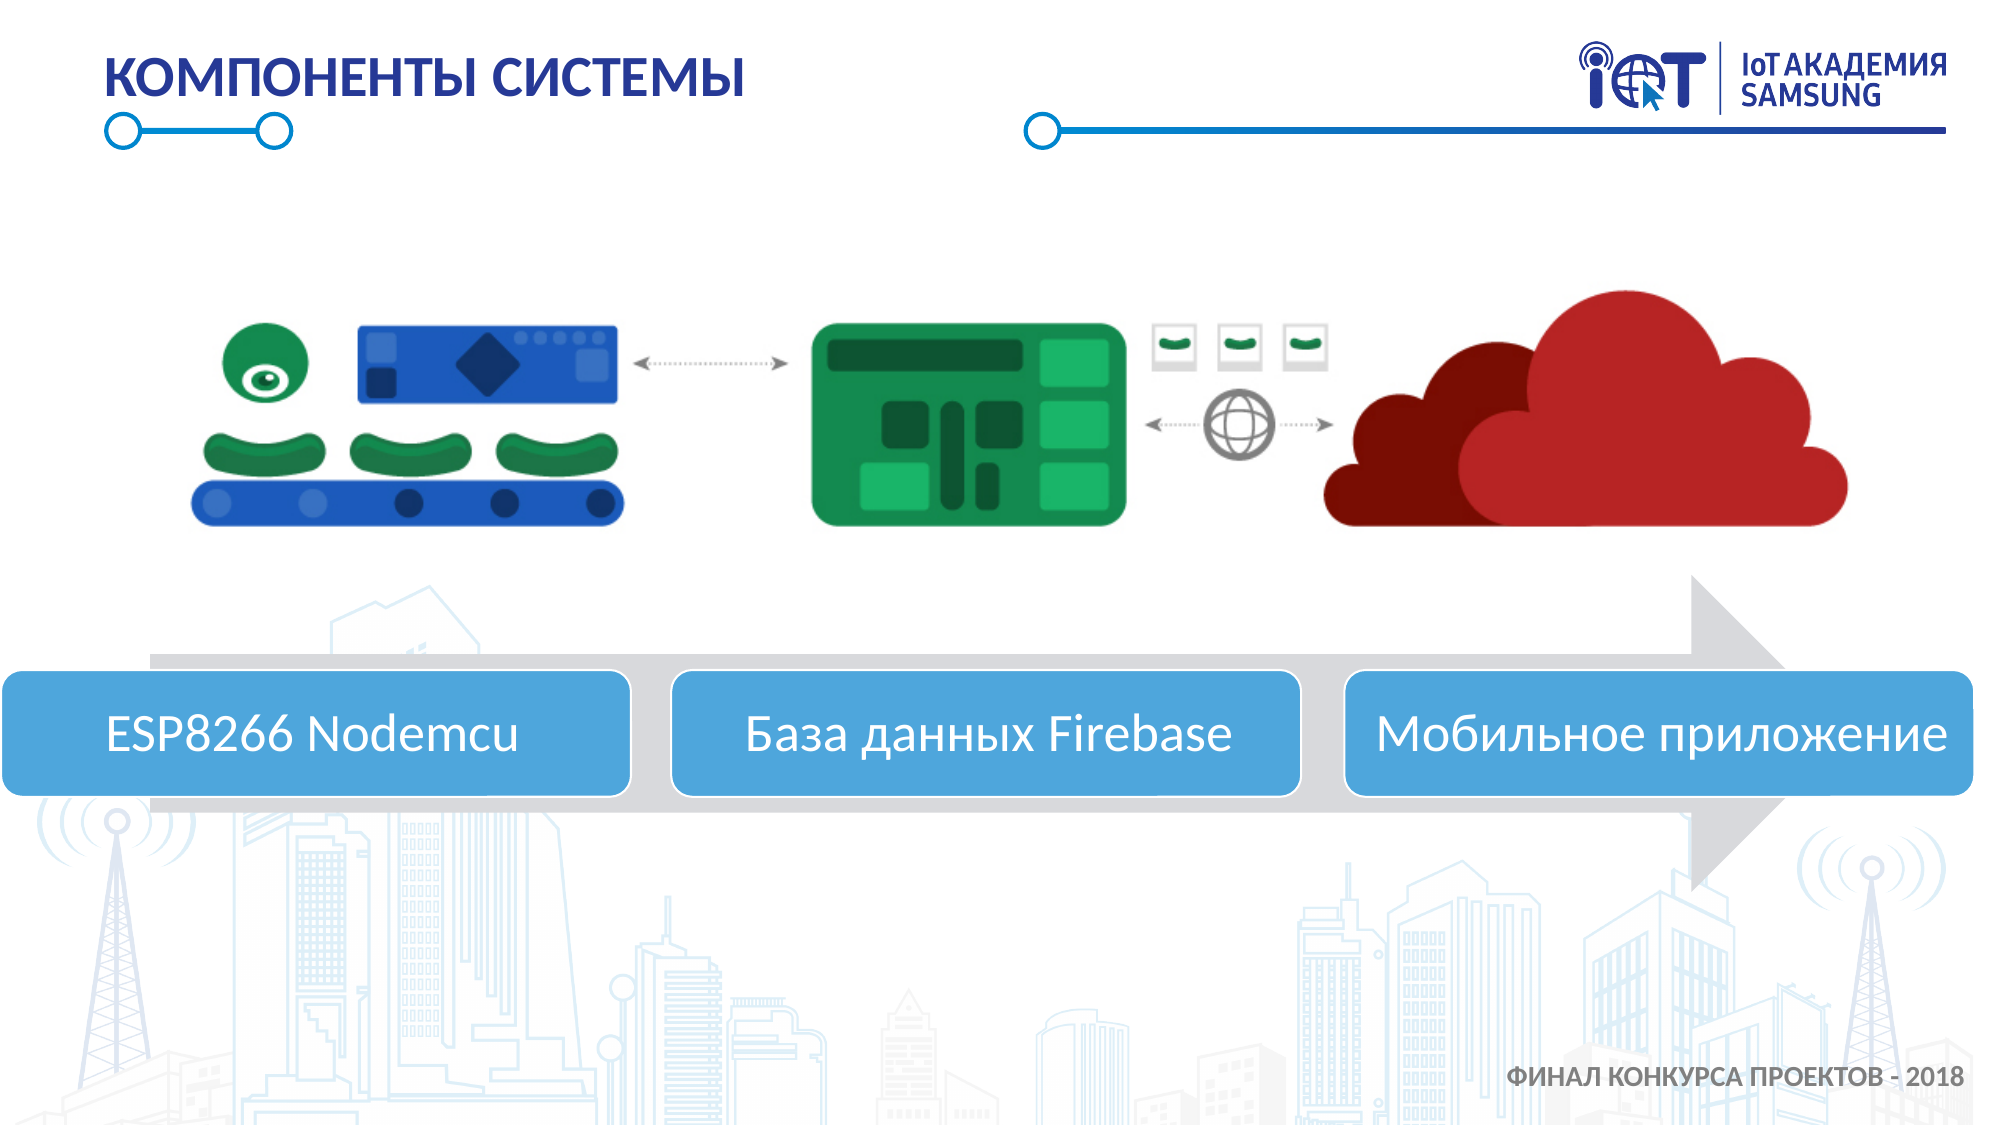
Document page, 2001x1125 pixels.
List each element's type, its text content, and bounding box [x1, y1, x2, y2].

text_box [0, 574, 2000, 892]
picture [161, 223, 1868, 541]
title КОМПОНЕНТЫ СИСТЕМЫ [89, 46, 1532, 113]
picture [1579, 41, 1946, 115]
